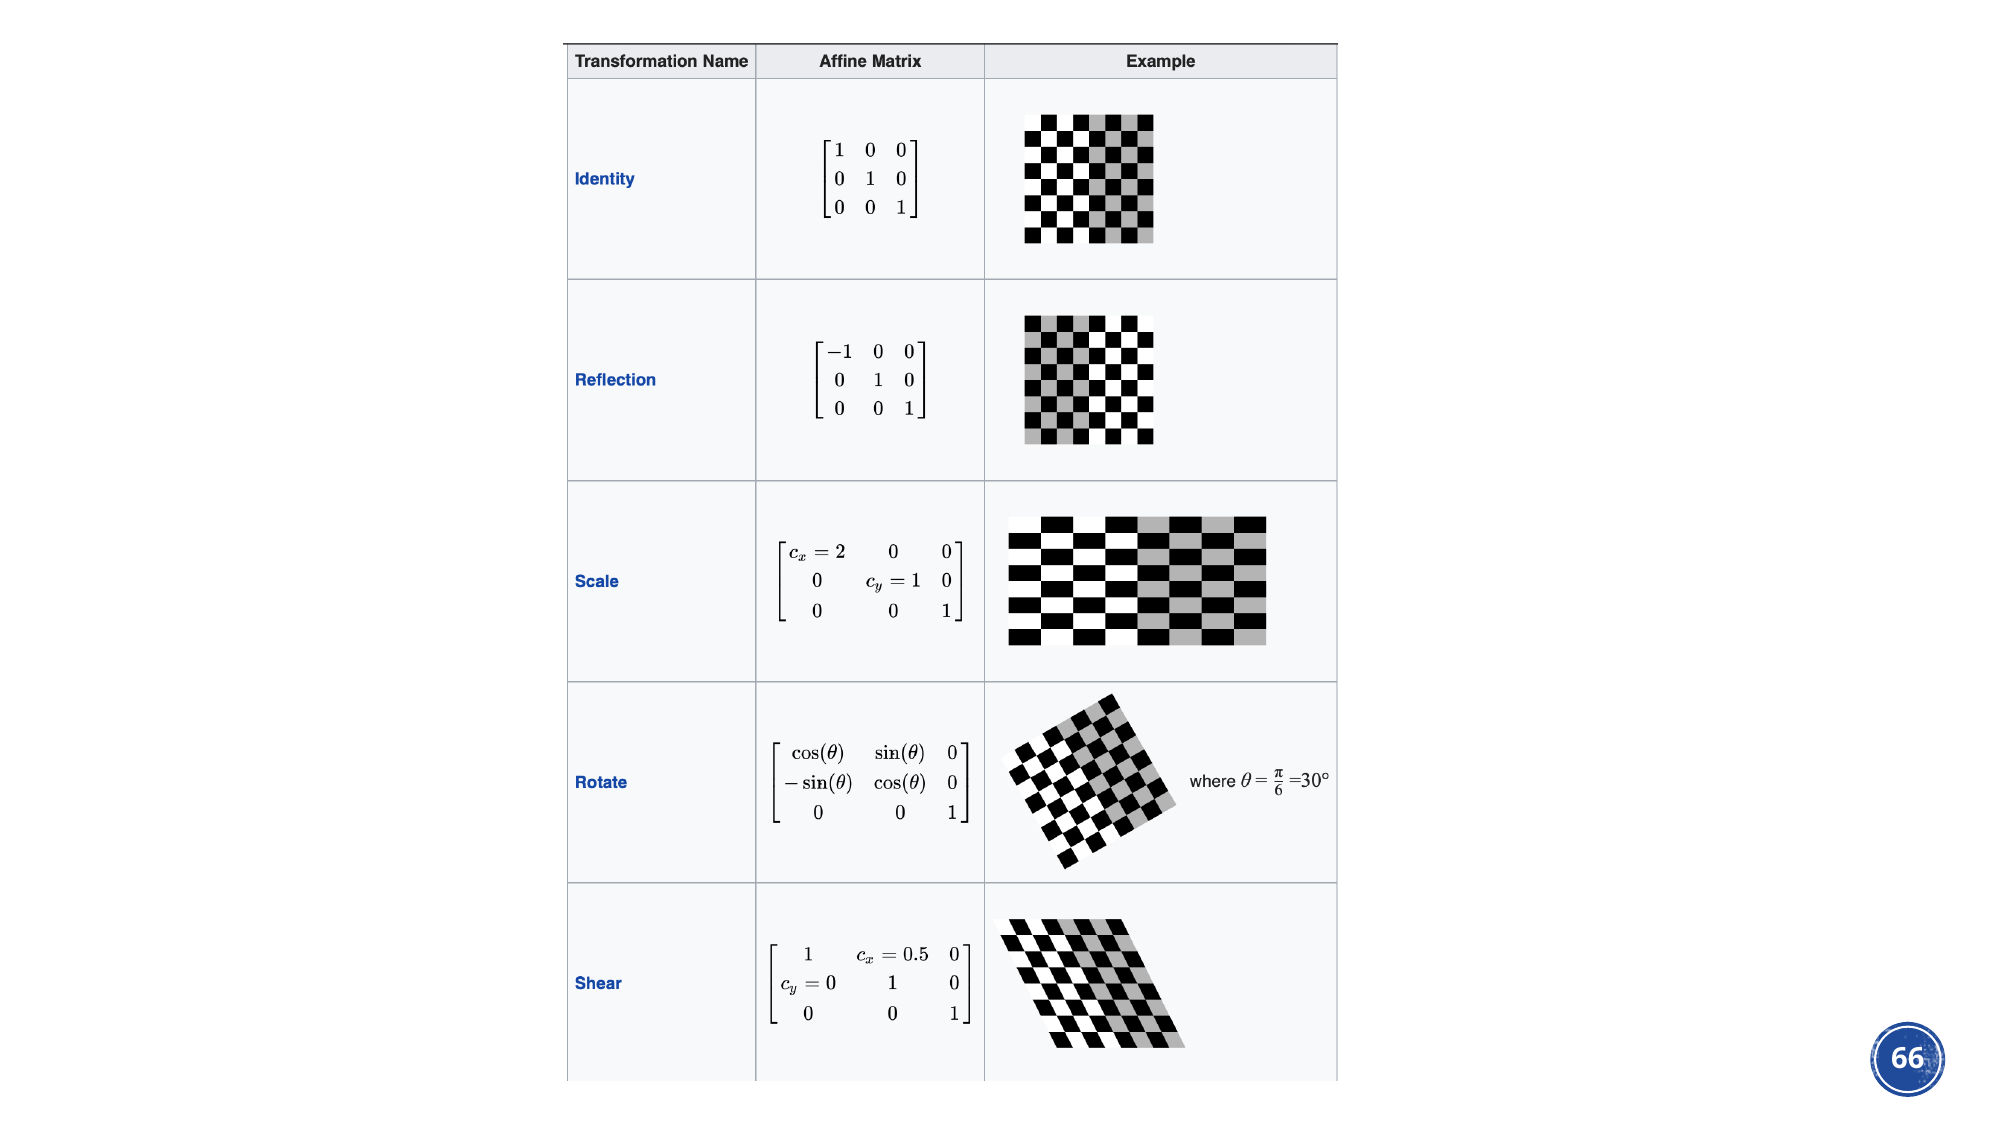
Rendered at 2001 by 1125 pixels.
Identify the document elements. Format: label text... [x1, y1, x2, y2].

slide_number 65 [1855, 1028, 1961, 1089]
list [566, 47, 1336, 1079]
